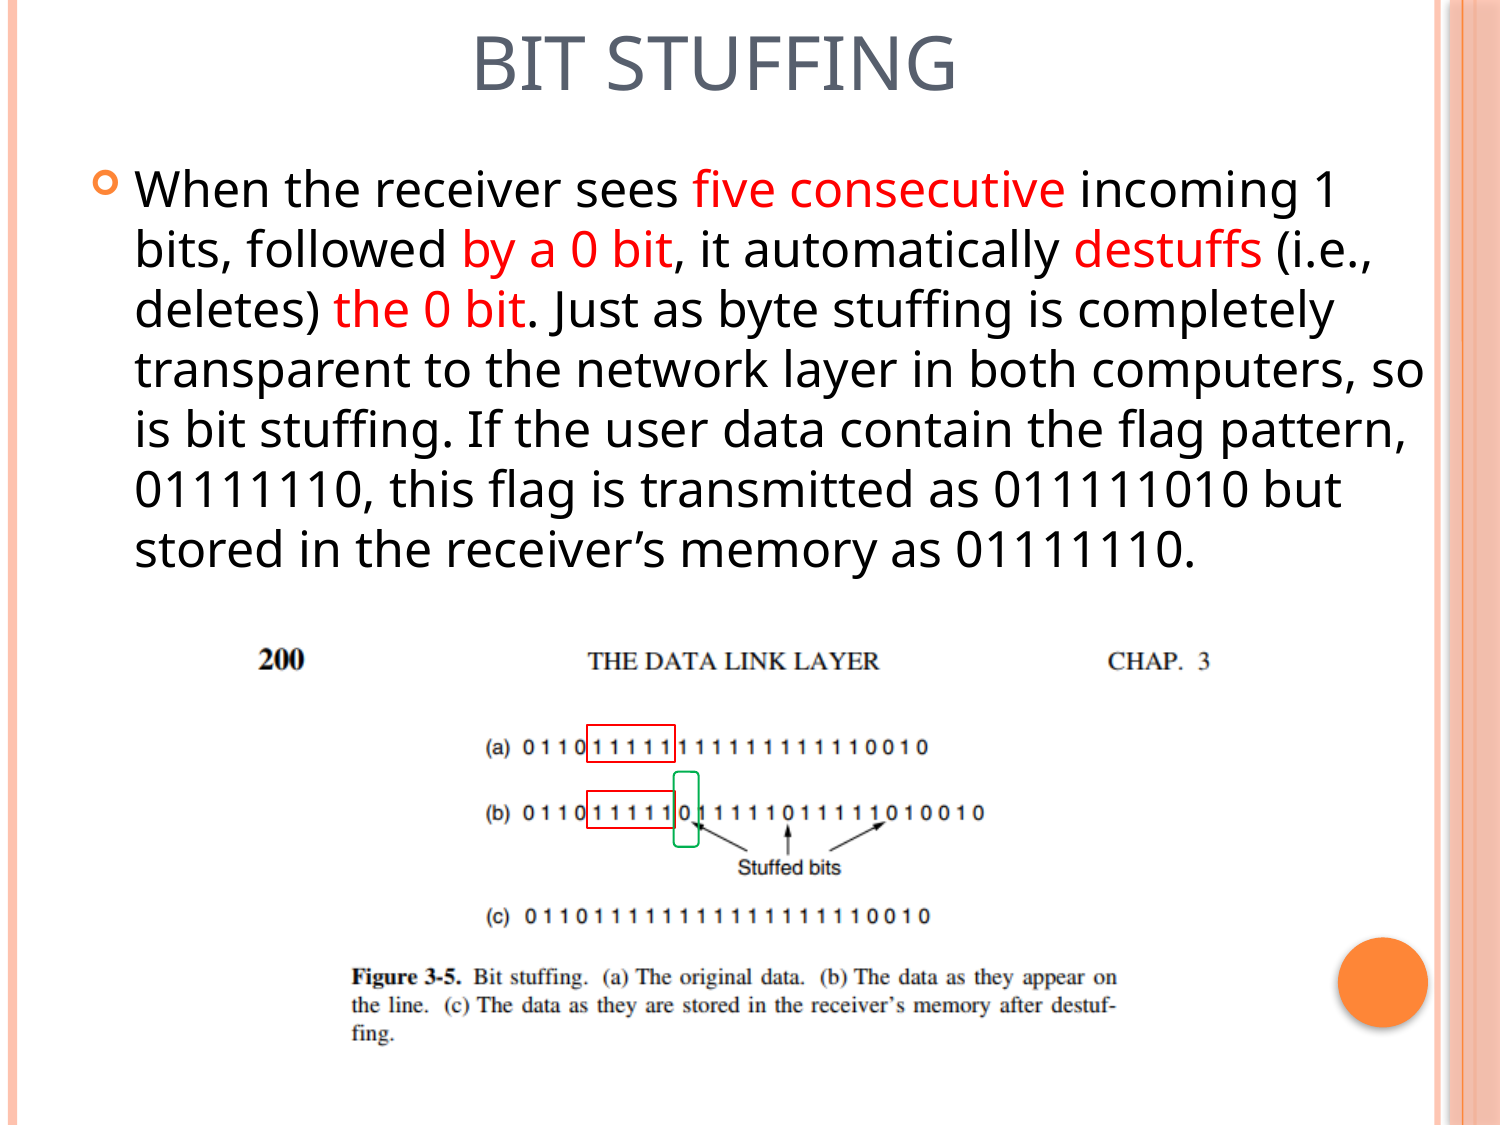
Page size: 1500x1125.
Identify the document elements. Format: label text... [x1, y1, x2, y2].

picture [245, 611, 1274, 1059]
list When the receiver sees five consecutive incoming 1 bits, followed by a 0 bit, it automatically destuffs (i.e., deletes) the 0 bit. Just as byte stuffing is completely transparent to the network layer in both computers, so is bit stuffing. If the user data contain the flag pattern, 01111110, this flag is transmitted as 011111010 but stored in the receiver’s memory as 01111110. [75, 149, 1444, 950]
title bit stuffing [14, 24, 1415, 113]
